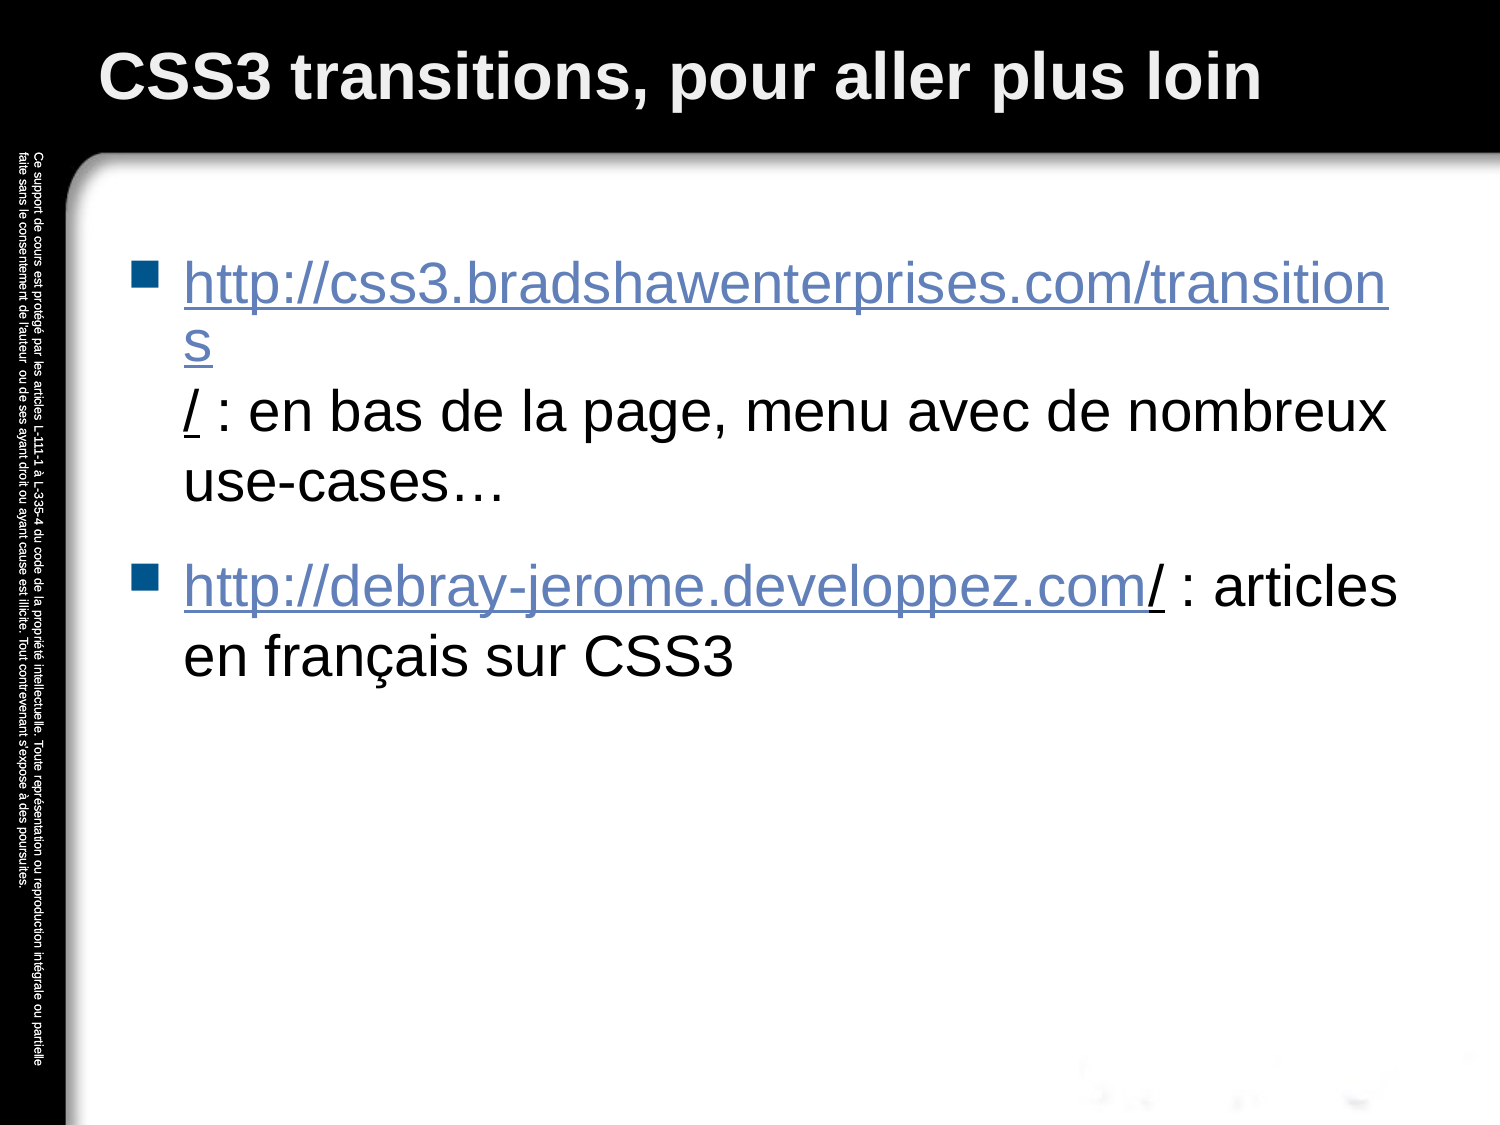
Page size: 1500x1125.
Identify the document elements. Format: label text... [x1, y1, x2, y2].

picture [0, 0, 1500, 1125]
title CSS3 transitions, pour aller plus loin [83, 28, 1472, 117]
list http://css3.bradshawenterprises.com/transitions/ : en bas de la page, menu avec de nombreux use-cases… http://debray-jerome.developpez.com/ : articles en français sur CSS3 [112, 237, 1426, 1013]
